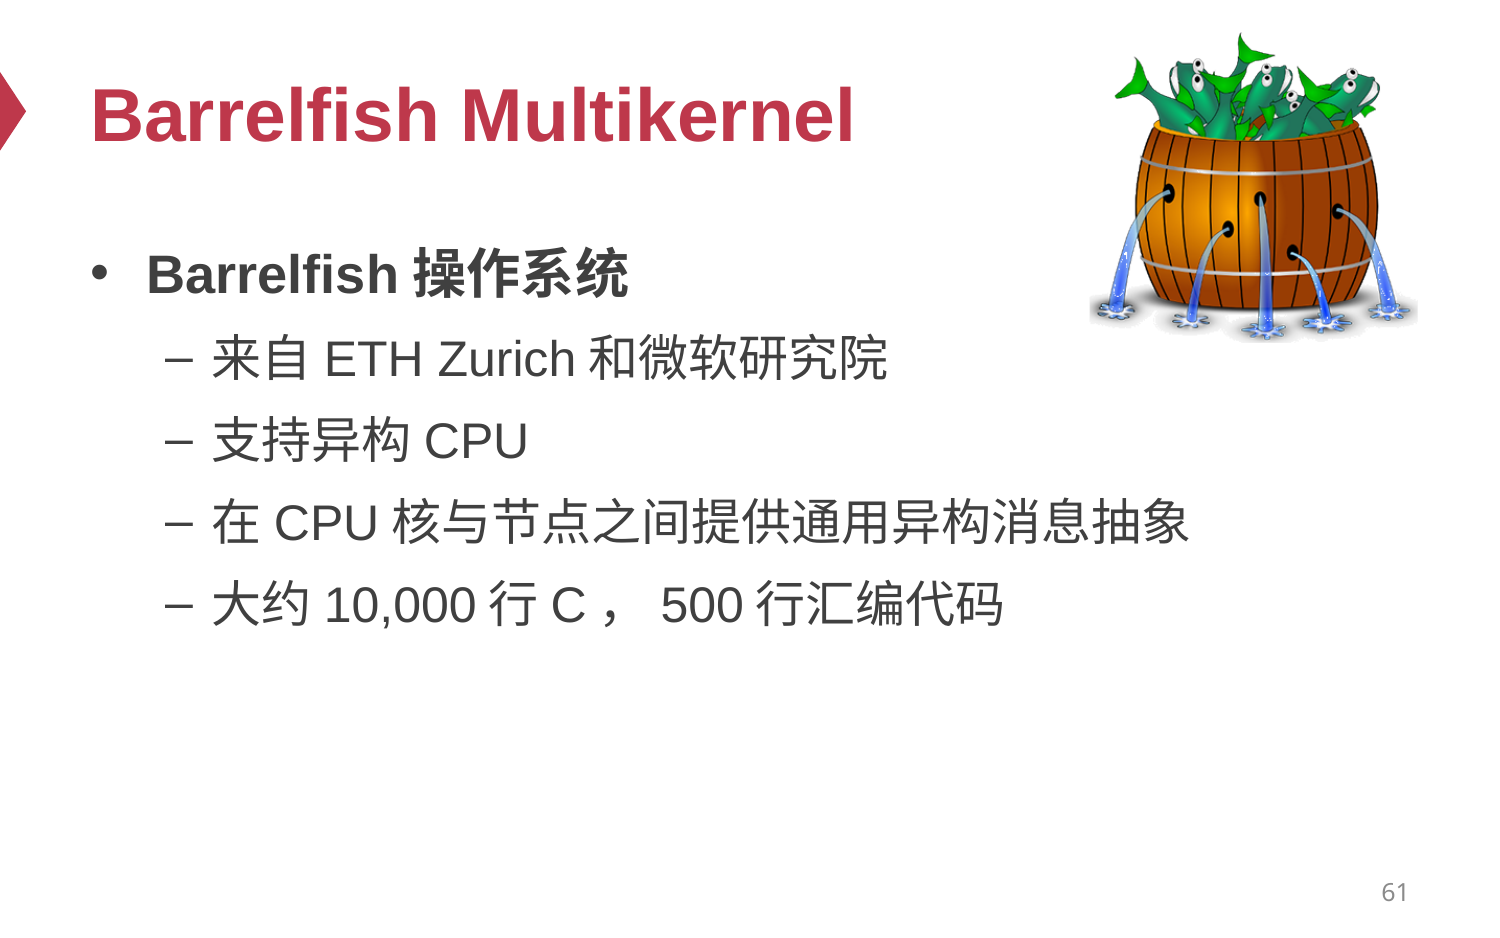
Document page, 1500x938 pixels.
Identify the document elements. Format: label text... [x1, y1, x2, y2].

list Barrelfish操作系统 来自ETH Zurich和微软研究院 支持异构CPU 在CPU核与节点之间提供通用异构消息抽象 大约10,000行C，500行汇编代码 [75, 218, 1425, 838]
picture [1078, 30, 1422, 344]
title Barrelfish Multikernel [75, 37, 1073, 186]
slide_number 61 [1074, 868, 1425, 919]
